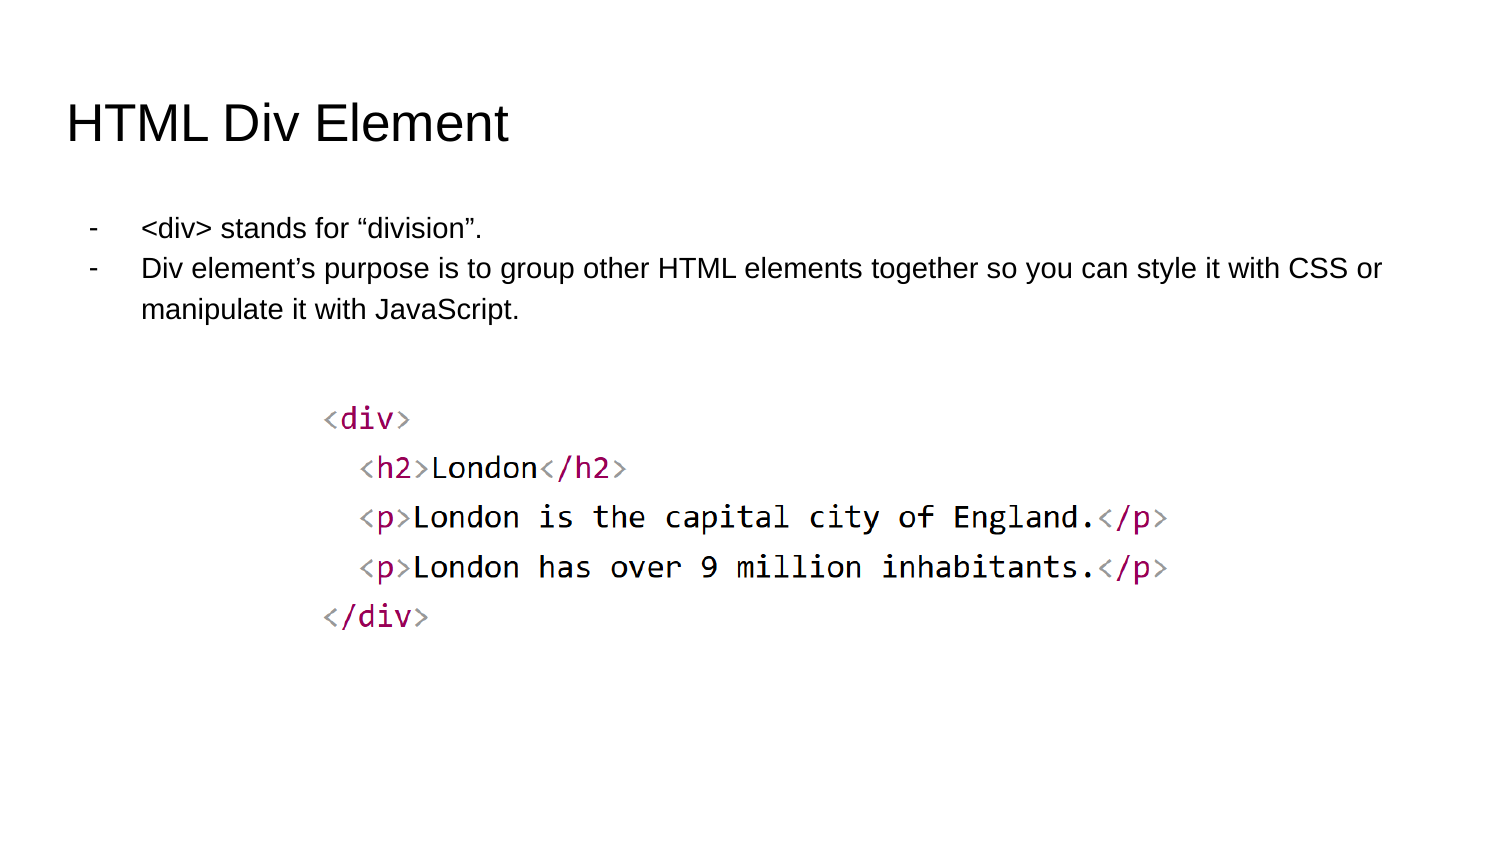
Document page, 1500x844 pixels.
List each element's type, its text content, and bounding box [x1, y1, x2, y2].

list <div> stands for “division”. Div element’s purpose is to group other HTML elements together so you can style it with CSS or manipulate it with JavaScript. [51, 189, 1449, 844]
picture [309, 391, 1191, 642]
title HTML Div Element [51, 72, 1449, 167]
